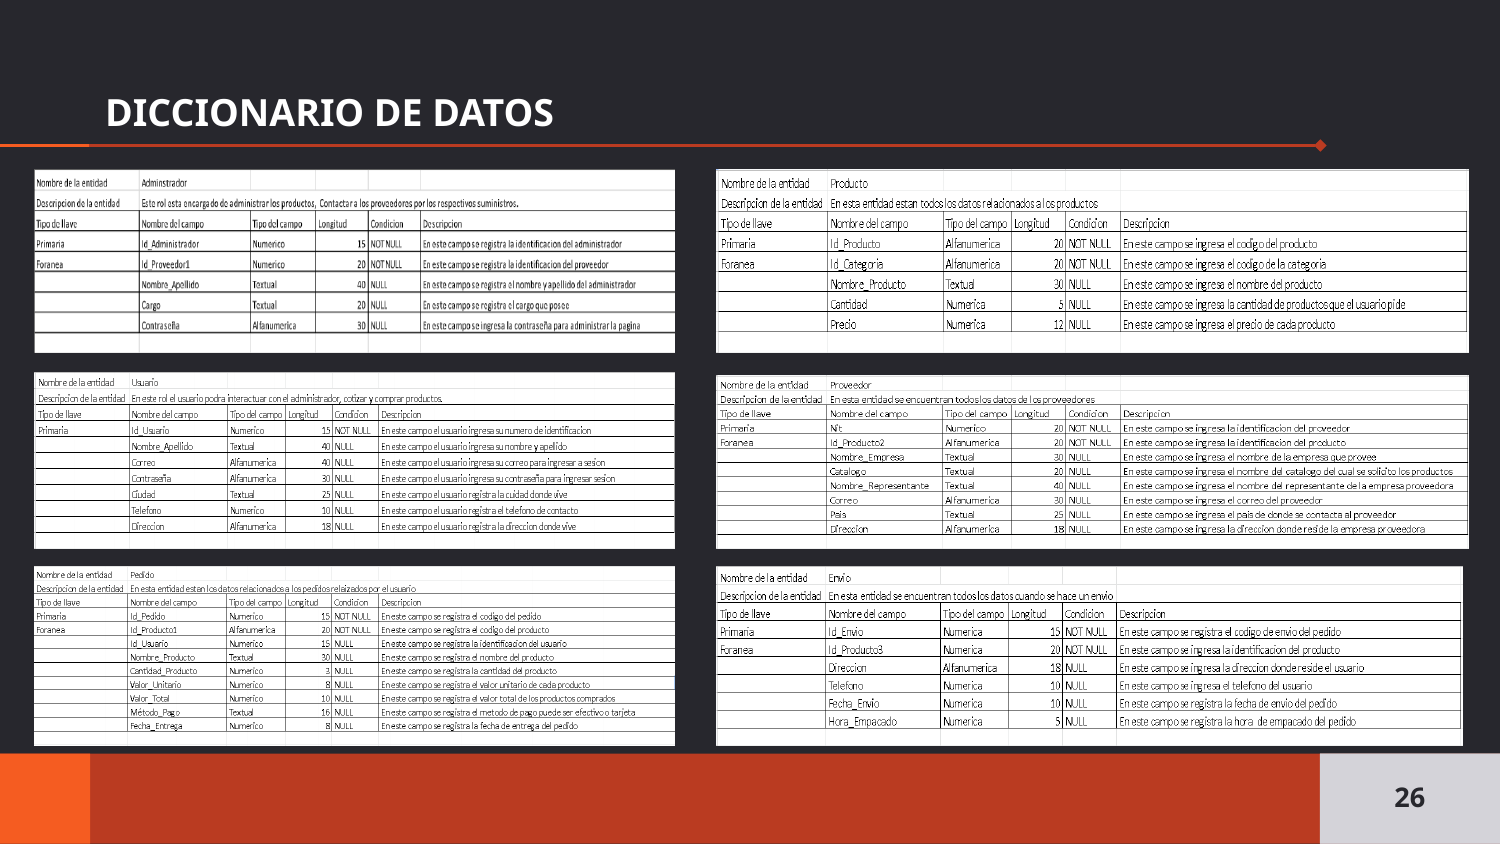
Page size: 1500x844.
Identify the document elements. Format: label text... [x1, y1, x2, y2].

picture [716, 168, 1469, 354]
picture [34, 372, 675, 550]
picture [34, 168, 675, 354]
title DICCIONARIO DE DATOS [90, 59, 1320, 150]
picture [715, 565, 1464, 746]
picture [34, 565, 675, 746]
picture [716, 375, 1469, 550]
slide_number 26 [1320, 753, 1500, 844]
